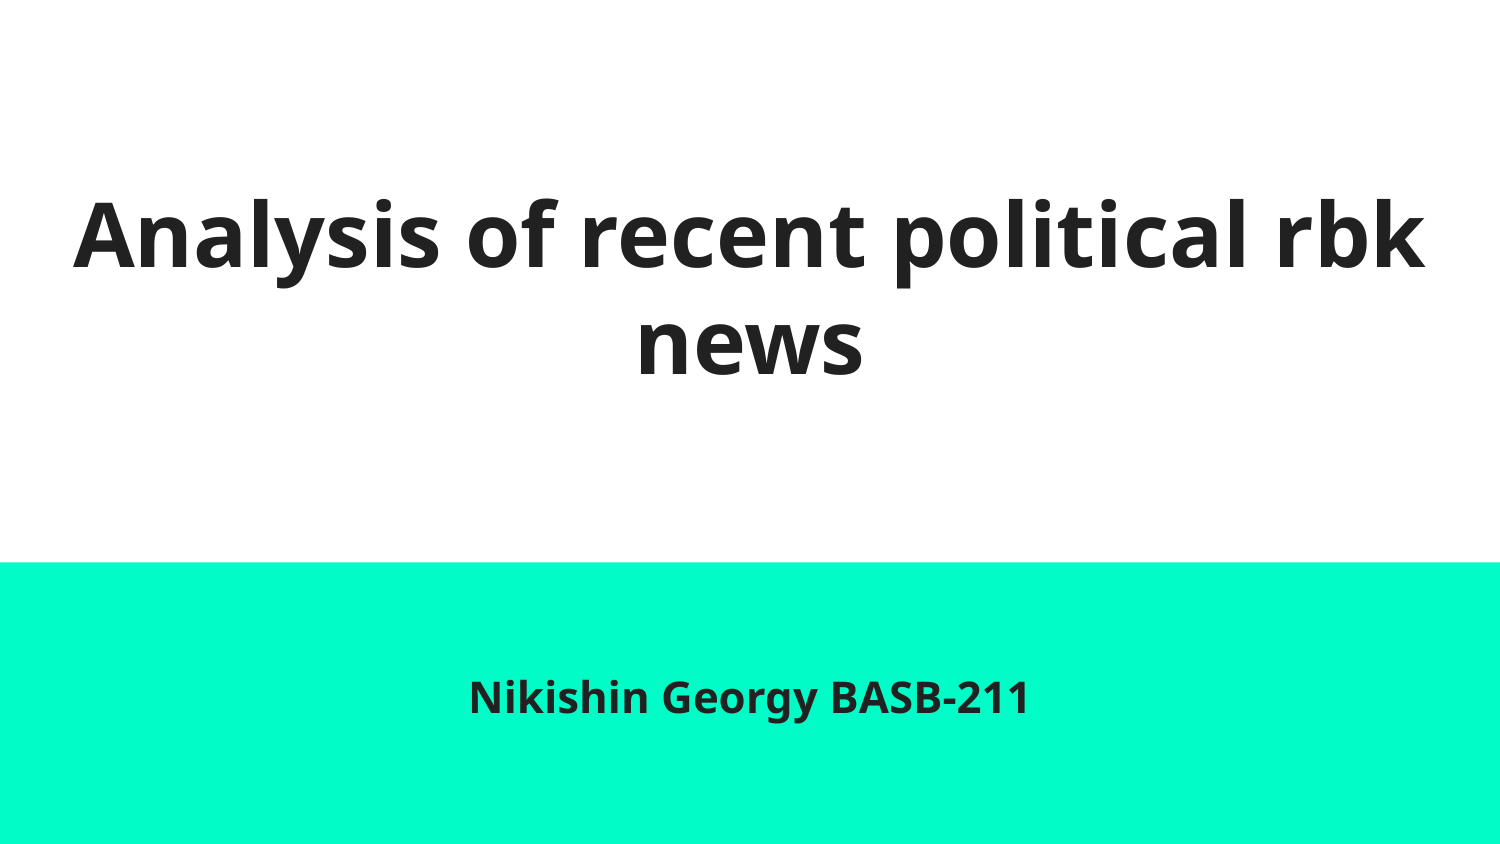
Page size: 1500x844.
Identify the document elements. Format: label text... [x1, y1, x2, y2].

subtitle Nikishin Georgy BASB-211 [51, 638, 1449, 755]
title Analysis of recent political rbk news [51, 64, 1449, 506]
